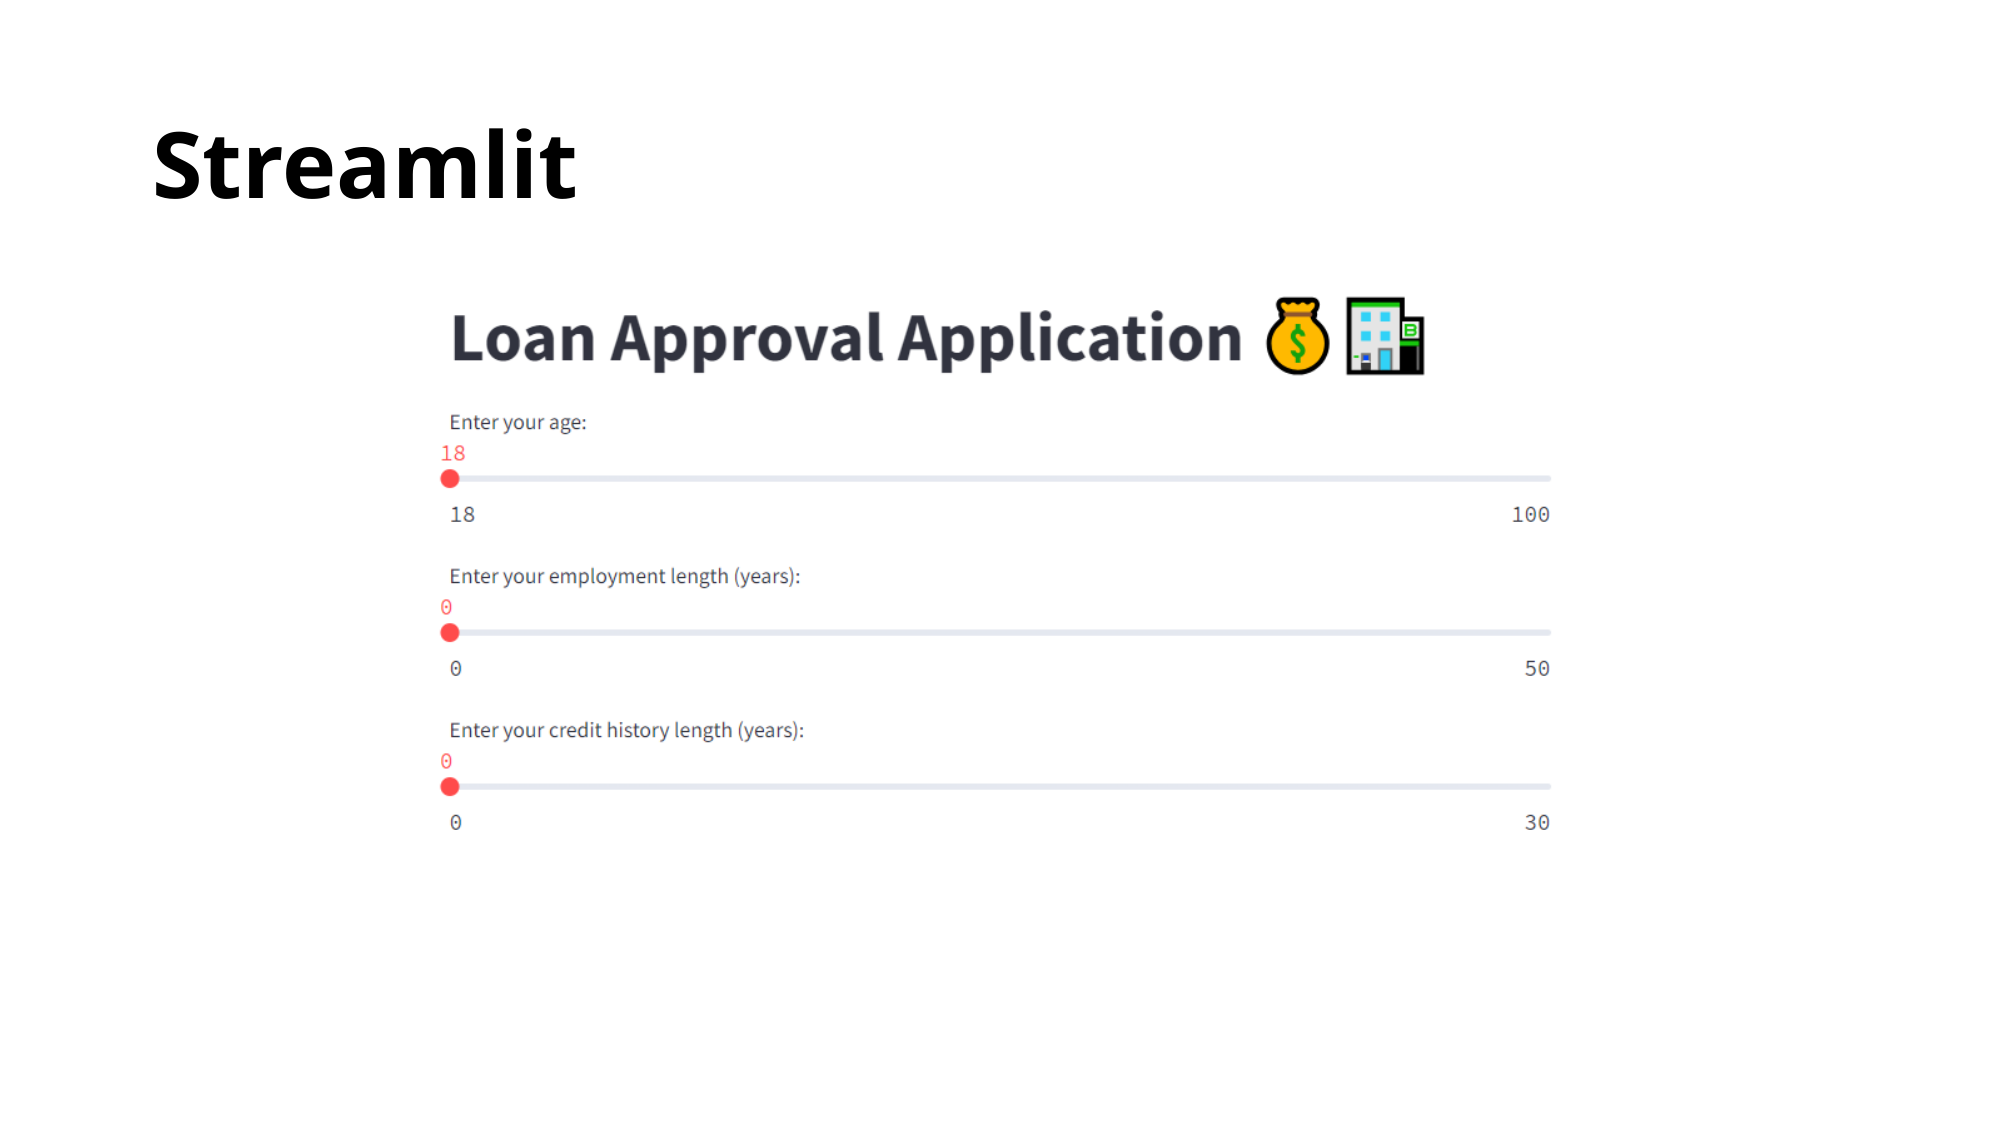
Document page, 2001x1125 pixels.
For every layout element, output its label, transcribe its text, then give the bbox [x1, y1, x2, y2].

picture [420, 269, 1580, 856]
title Streamlit [137, 59, 1863, 278]
